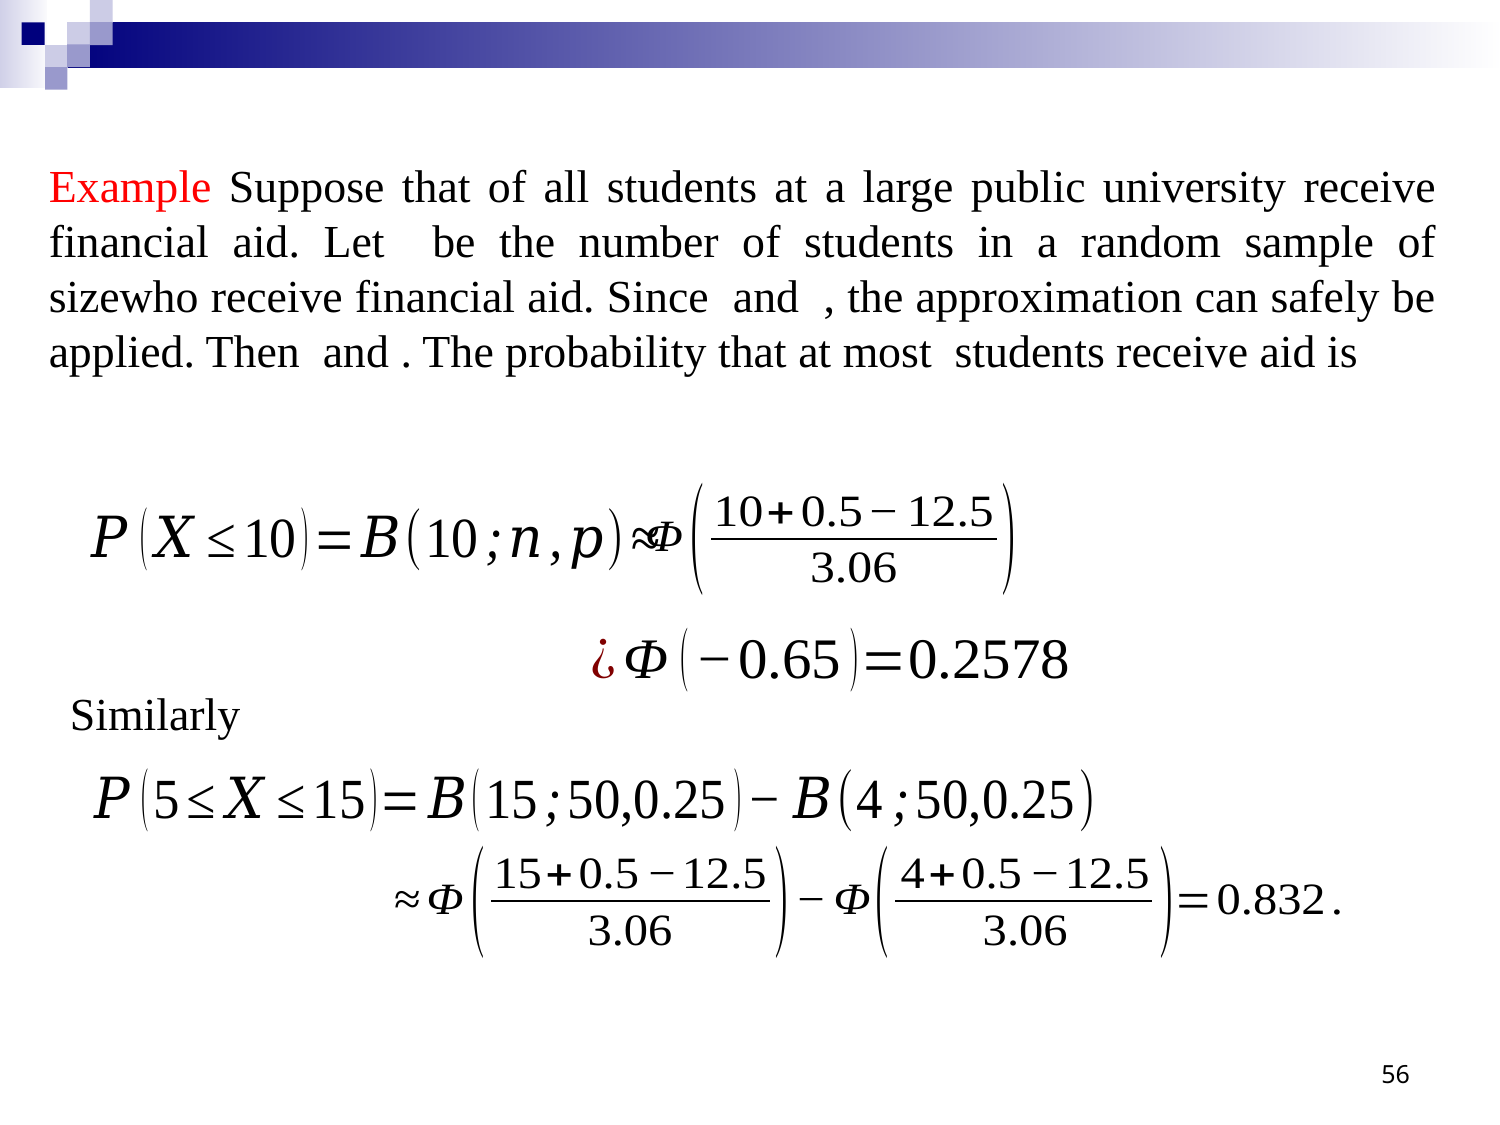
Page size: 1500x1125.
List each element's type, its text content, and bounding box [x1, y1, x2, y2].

slide_number 56 [1074, 1024, 1426, 1101]
text_box Similarly [55, 677, 506, 748]
